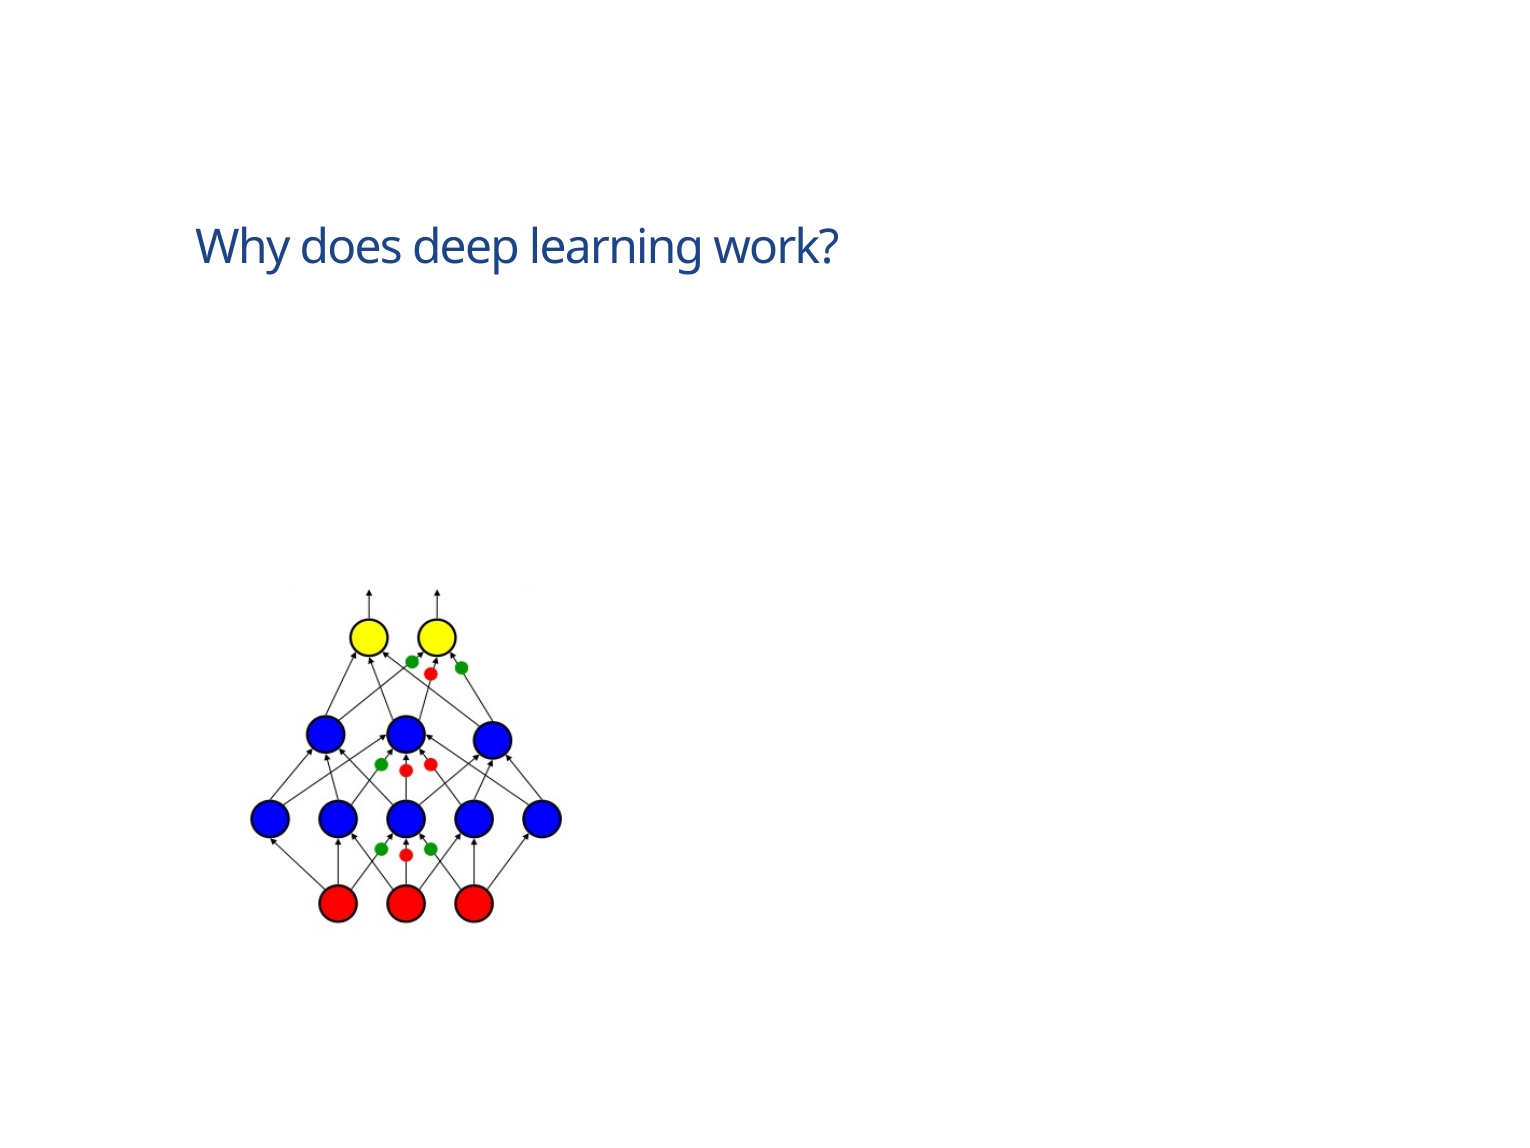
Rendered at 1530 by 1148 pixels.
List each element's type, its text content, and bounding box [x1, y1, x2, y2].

title Why does deep learning work? [183, 142, 1217, 286]
text_box [231, 583, 605, 954]
